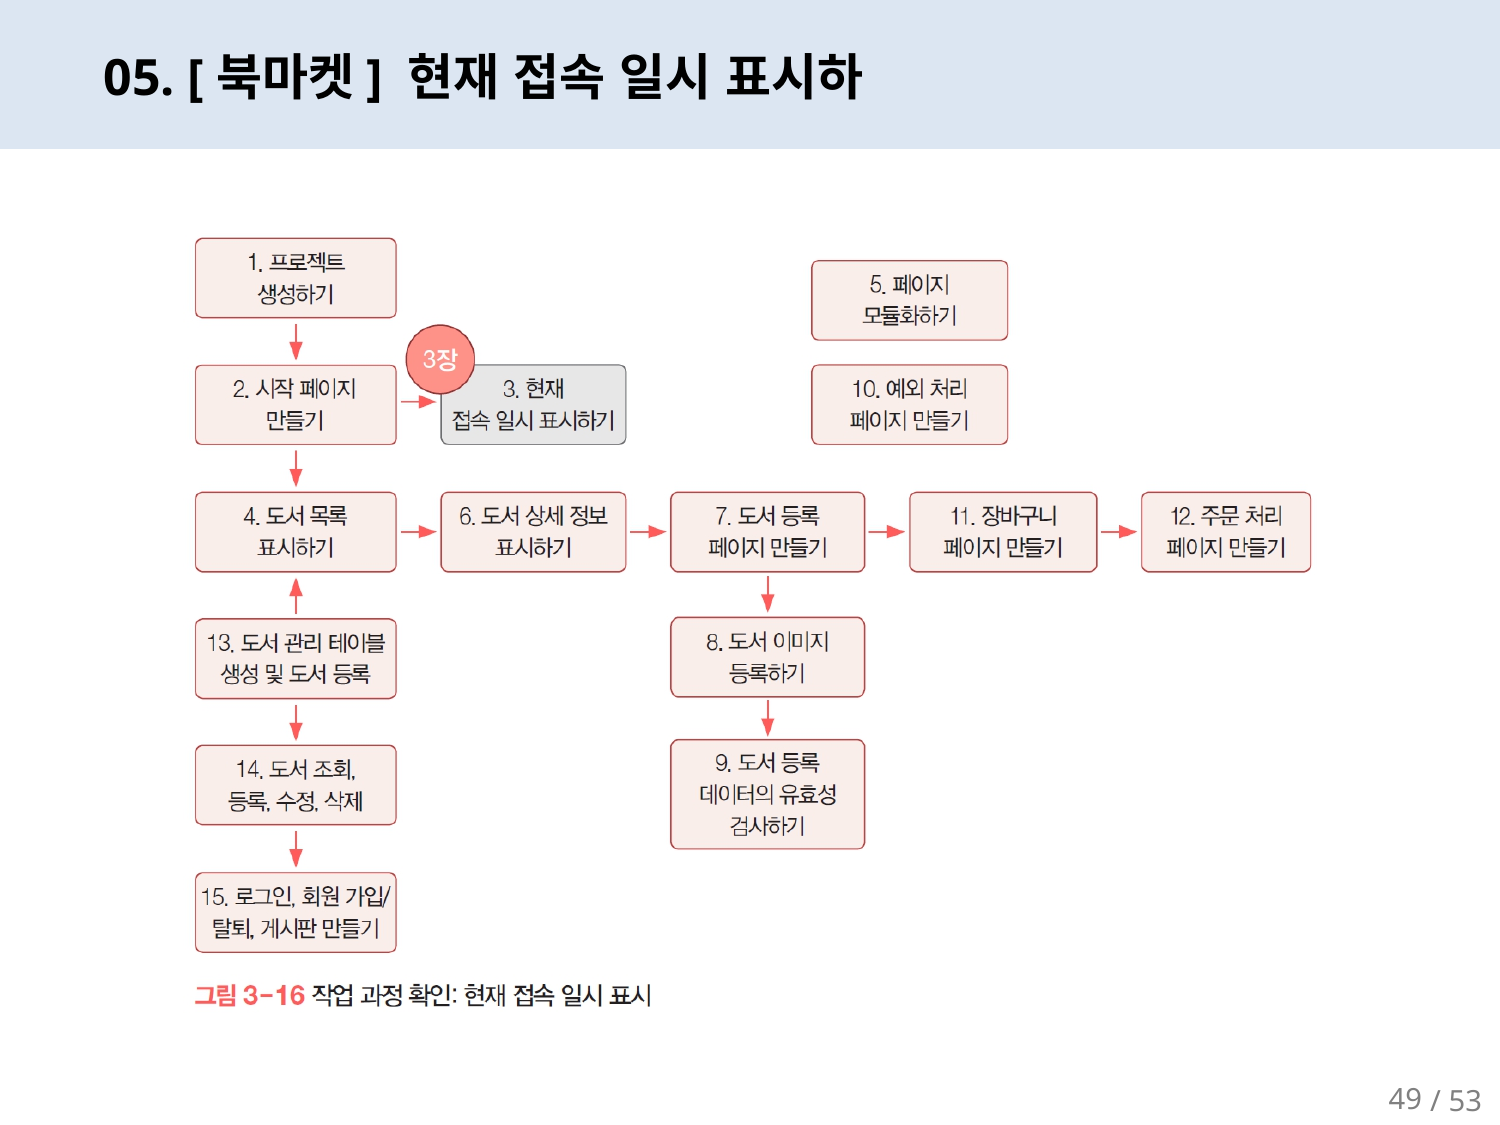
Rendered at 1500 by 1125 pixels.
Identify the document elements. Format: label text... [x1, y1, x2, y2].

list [182, 231, 1318, 1014]
title 05. [북마켓] 현재 접속 일시 표시하 [88, 30, 1211, 121]
